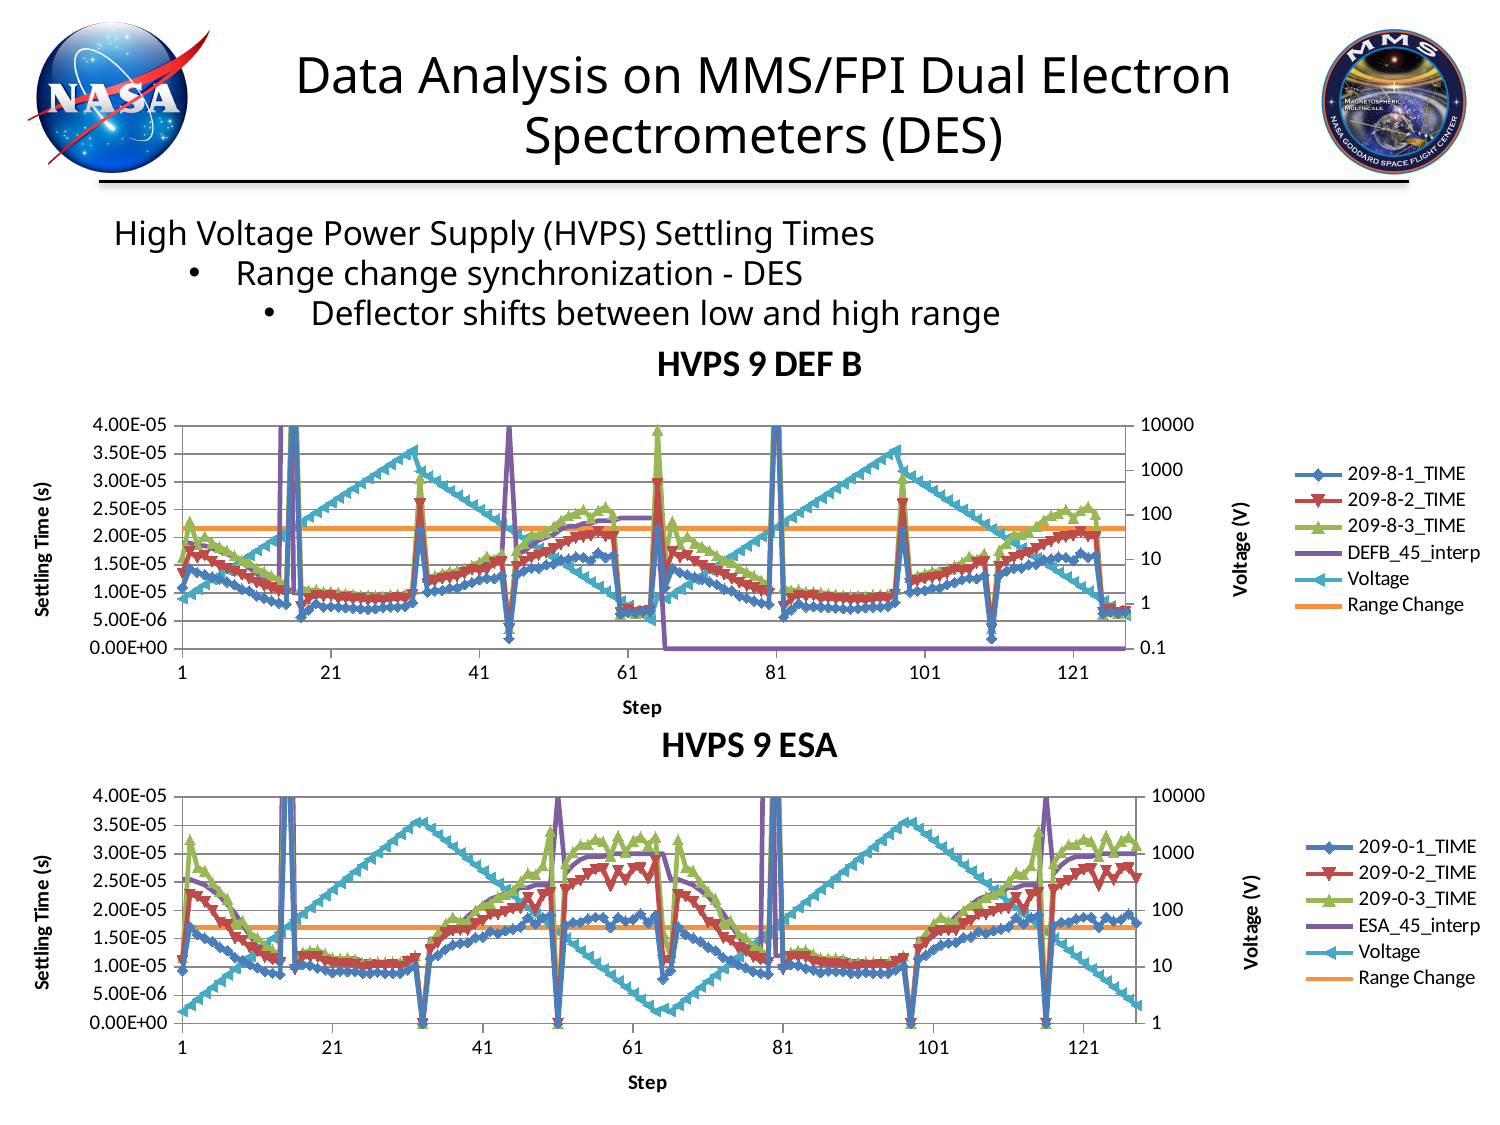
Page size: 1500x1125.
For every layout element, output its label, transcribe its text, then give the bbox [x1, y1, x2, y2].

picture [1318, 25, 1470, 177]
picture [27, 22, 210, 173]
text_box Data Analysis on MMS/FPI Dual Electron Spectrometers (DES) [215, 36, 1313, 172]
text_box High Voltage Power Supply (HVPS) Settling Times Range change synchronization - DES Deflector shifts between low and high range [98, 205, 1409, 329]
chart [0, 330, 1500, 1125]
